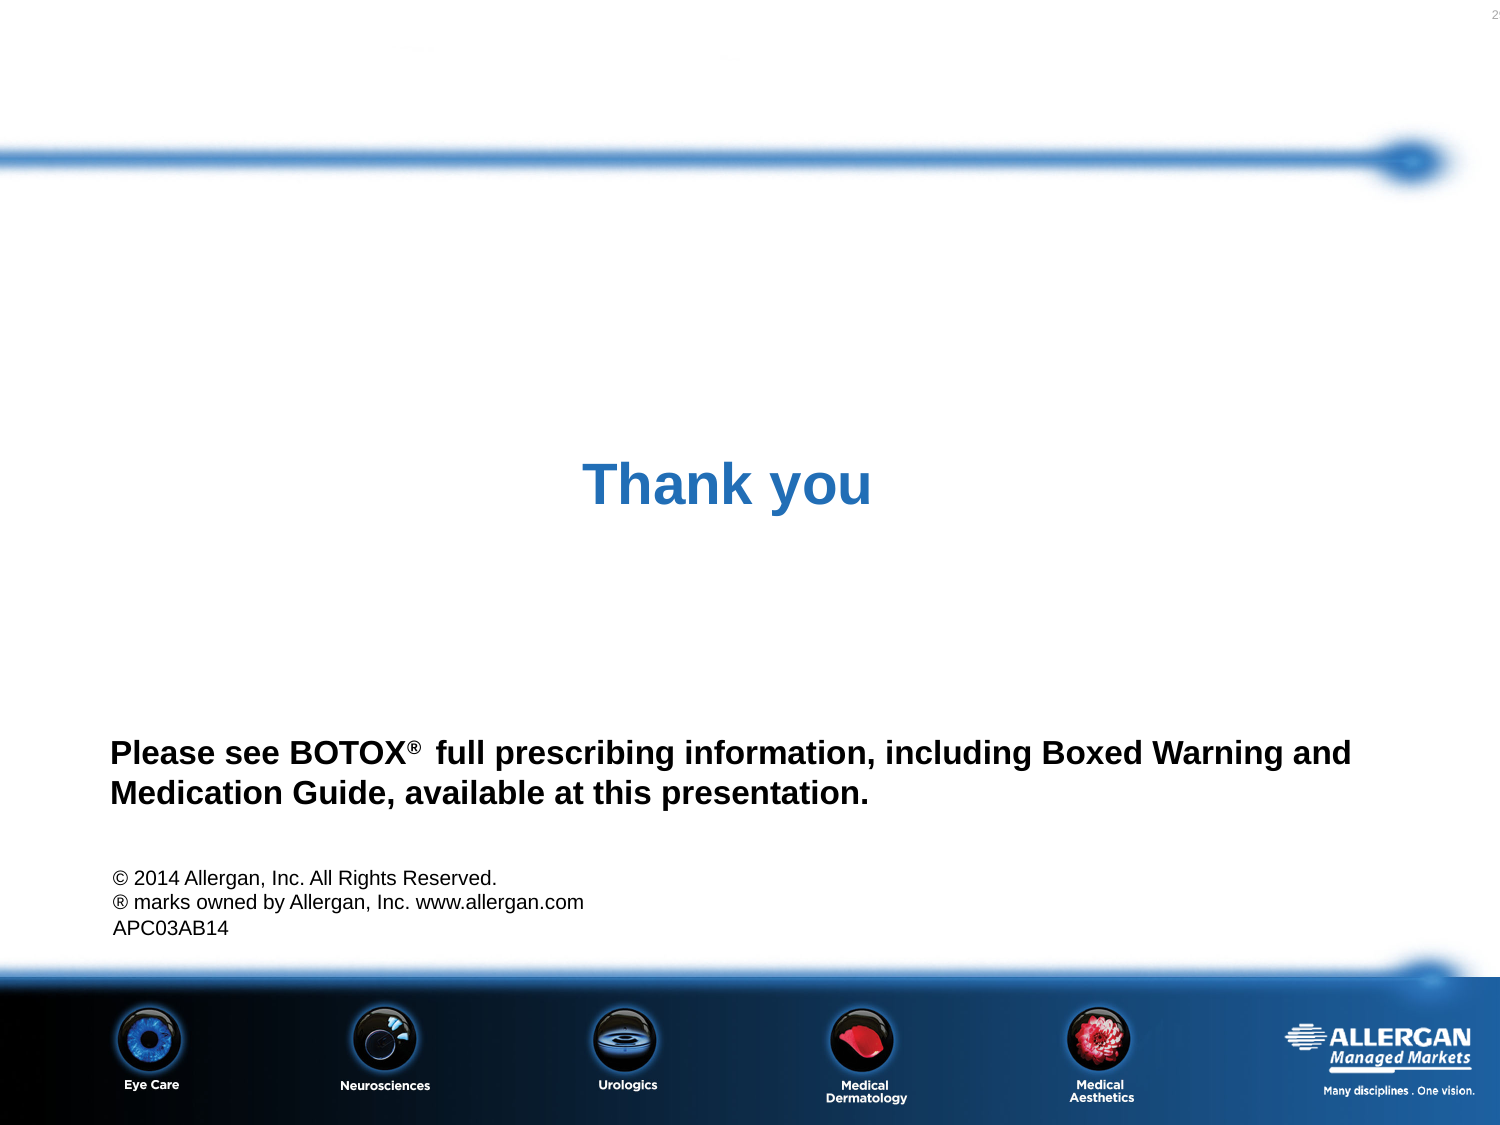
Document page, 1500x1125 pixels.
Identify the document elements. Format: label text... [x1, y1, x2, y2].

text_box Please see BOTOX® full prescribing information, including Boxed Warning and Medication Guide, available at this presentation. [95, 723, 1427, 819]
picture [0, 930, 1500, 1125]
text_box © 2014 Allergan, Inc. All Rights Reserved. ® marks owned by Allergan, Inc. www.allergan.com APC03AB14 [98, 856, 636, 947]
title Thank you [90, 439, 1366, 520]
picture [0, 0, 1500, 220]
